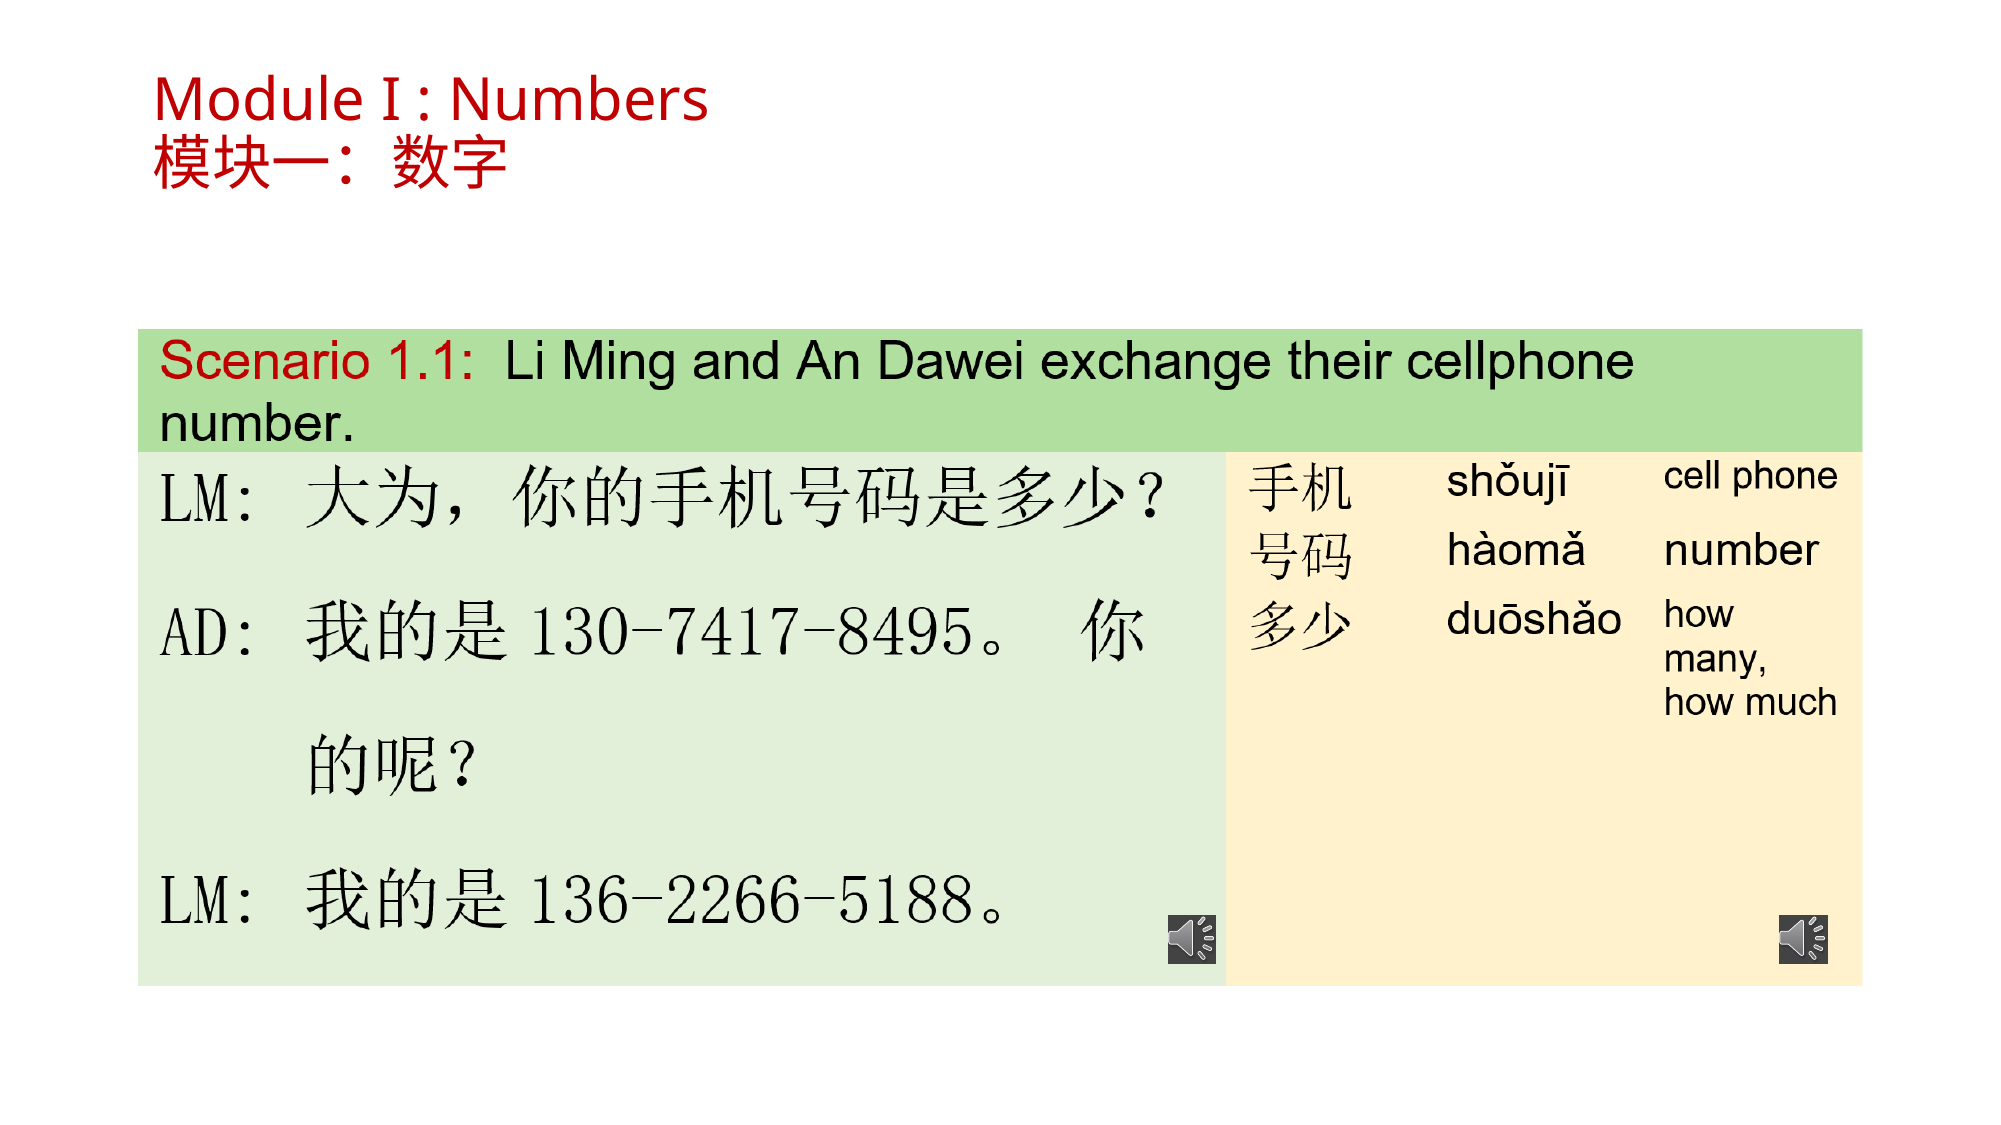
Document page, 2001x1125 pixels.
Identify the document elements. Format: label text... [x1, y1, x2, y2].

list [137, 327, 1863, 986]
picture [1778, 914, 1829, 965]
picture [1167, 914, 1218, 965]
title Module I : Numbers 模块一：数字 [137, 59, 1863, 278]
